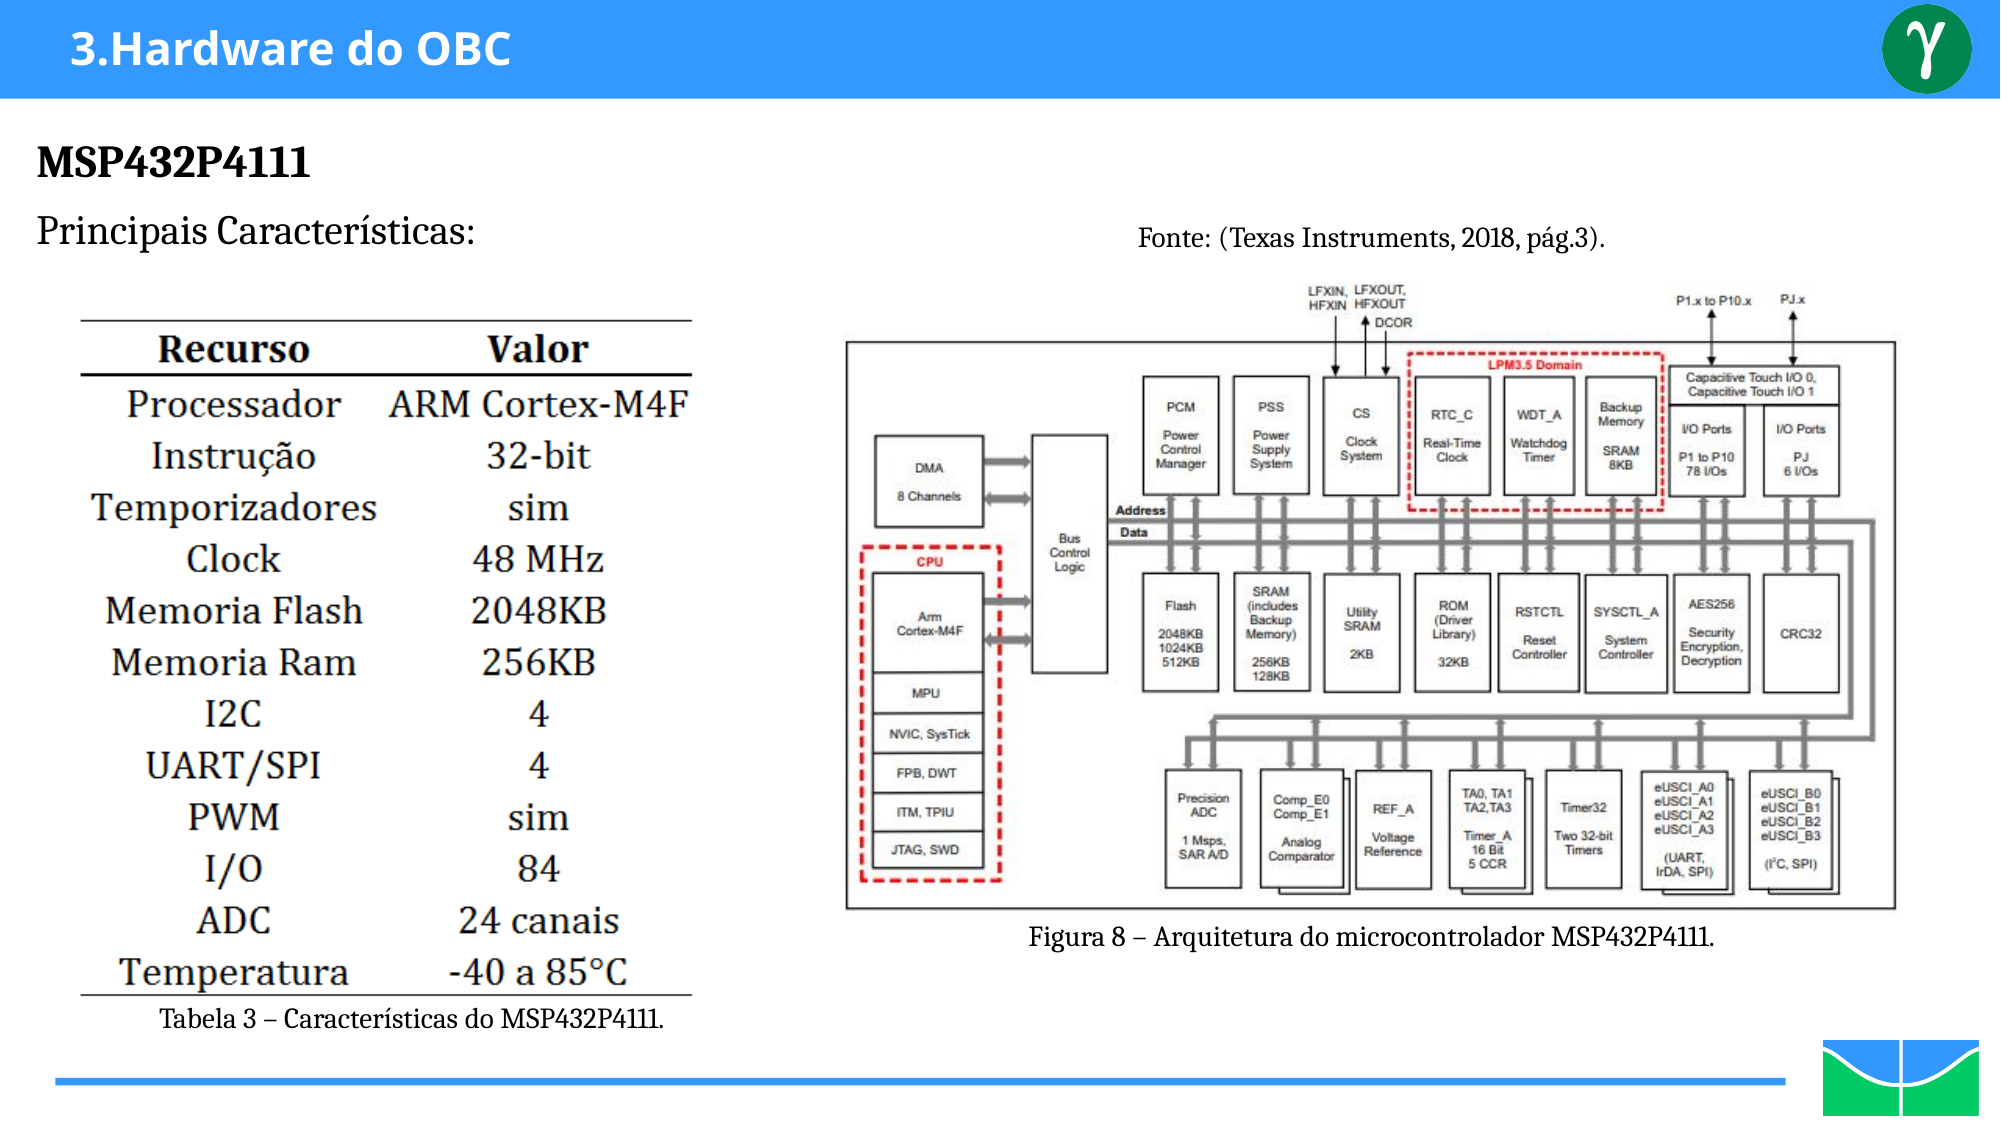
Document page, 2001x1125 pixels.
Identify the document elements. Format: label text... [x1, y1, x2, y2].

text_box 3.Hardware do OBC [55, 18, 683, 80]
text_box Tabela 3 – Características do MSP432P4111. [0, 292, 912, 1077]
picture [843, 282, 1901, 914]
text_box [0, 0, 2000, 100]
text_box Fonte: (Texas Instruments, 2018, pág.3). Figura 8 – Arquitetura do microcontrolador MSP432P4111. [872, 211, 1873, 282]
picture [1882, 4, 1972, 94]
picture [70, 314, 711, 1018]
text_box Fonte: (Texas Instruments, 2018, pág.3). Figura 8 – Arquitetura do microcontrolador MSP432P4111. [912, 914, 1873, 996]
text_box [54, 1077, 1787, 1086]
picture [1823, 1040, 1979, 1116]
subtitle MSP432P4111 Principais Características: [21, 130, 1979, 995]
